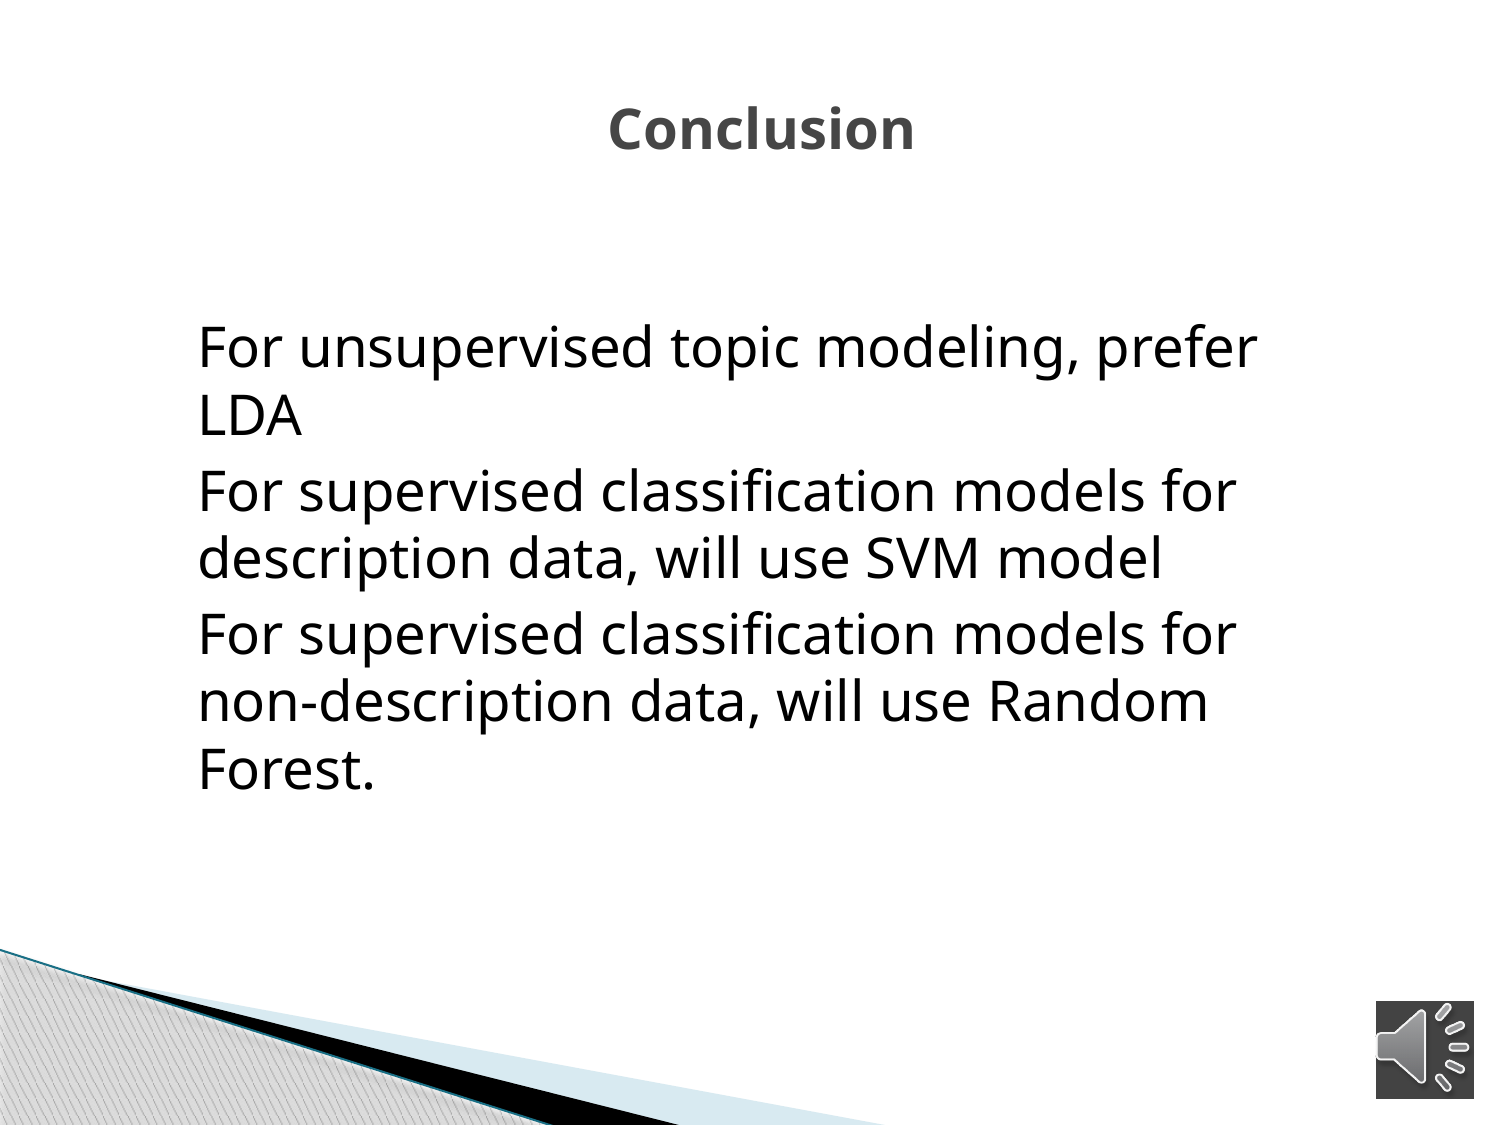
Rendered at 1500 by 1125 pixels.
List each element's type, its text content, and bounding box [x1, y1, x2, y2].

title Conclusion [171, 85, 1324, 169]
list For unsupervised topic modeling, prefer LDA For supervised classification models for description data, will use SVM model For supervised classification models for non-description data, will use Random Forest. [171, 304, 1283, 957]
picture [1374, 999, 1476, 1101]
